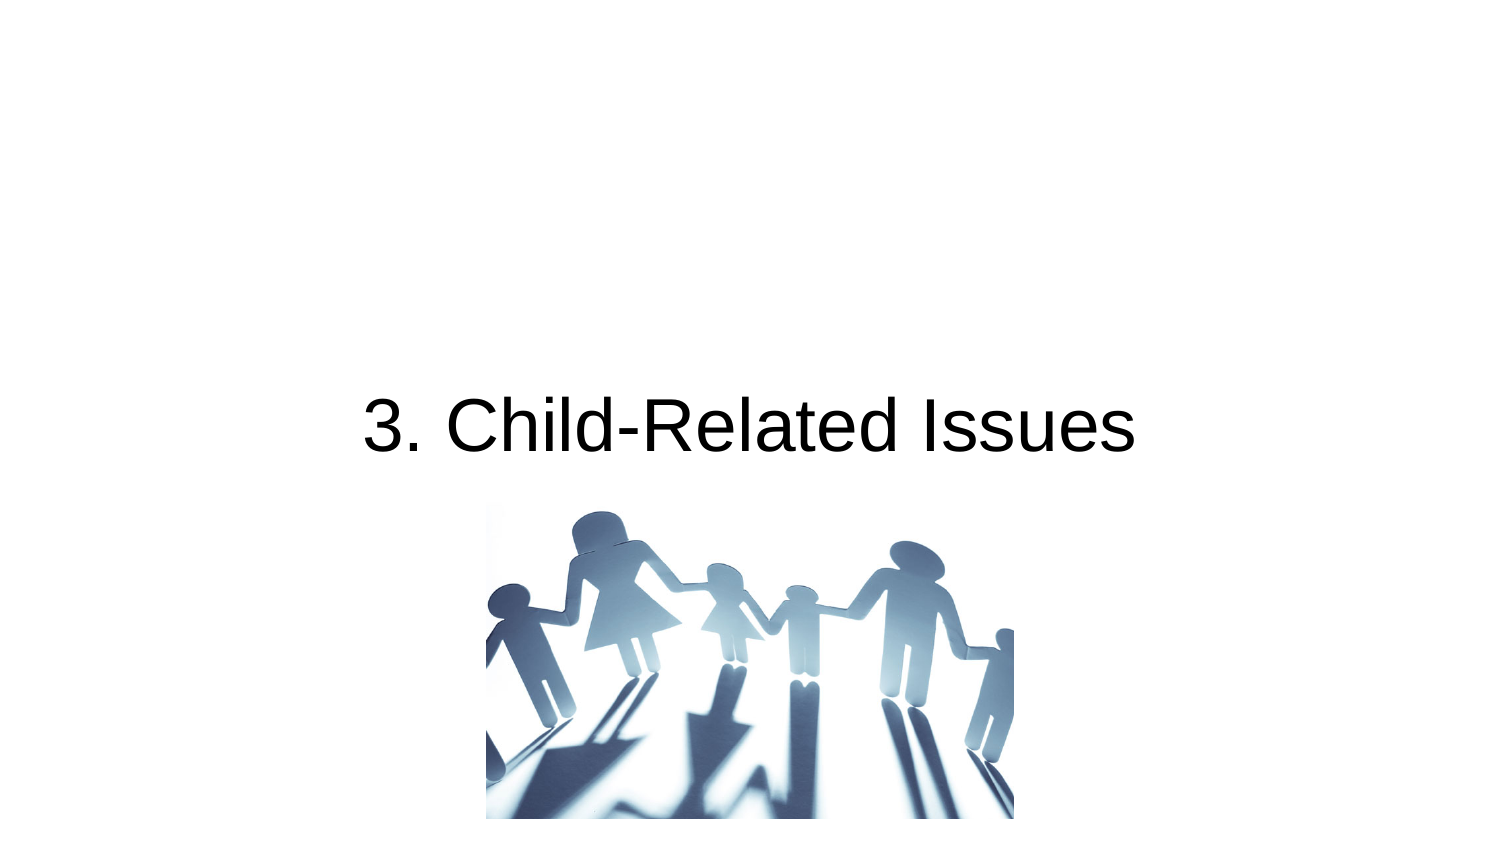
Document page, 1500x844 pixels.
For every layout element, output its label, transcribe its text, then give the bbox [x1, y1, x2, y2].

picture [486, 490, 1014, 819]
title 3. Child-Related Issues [51, 352, 1449, 491]
